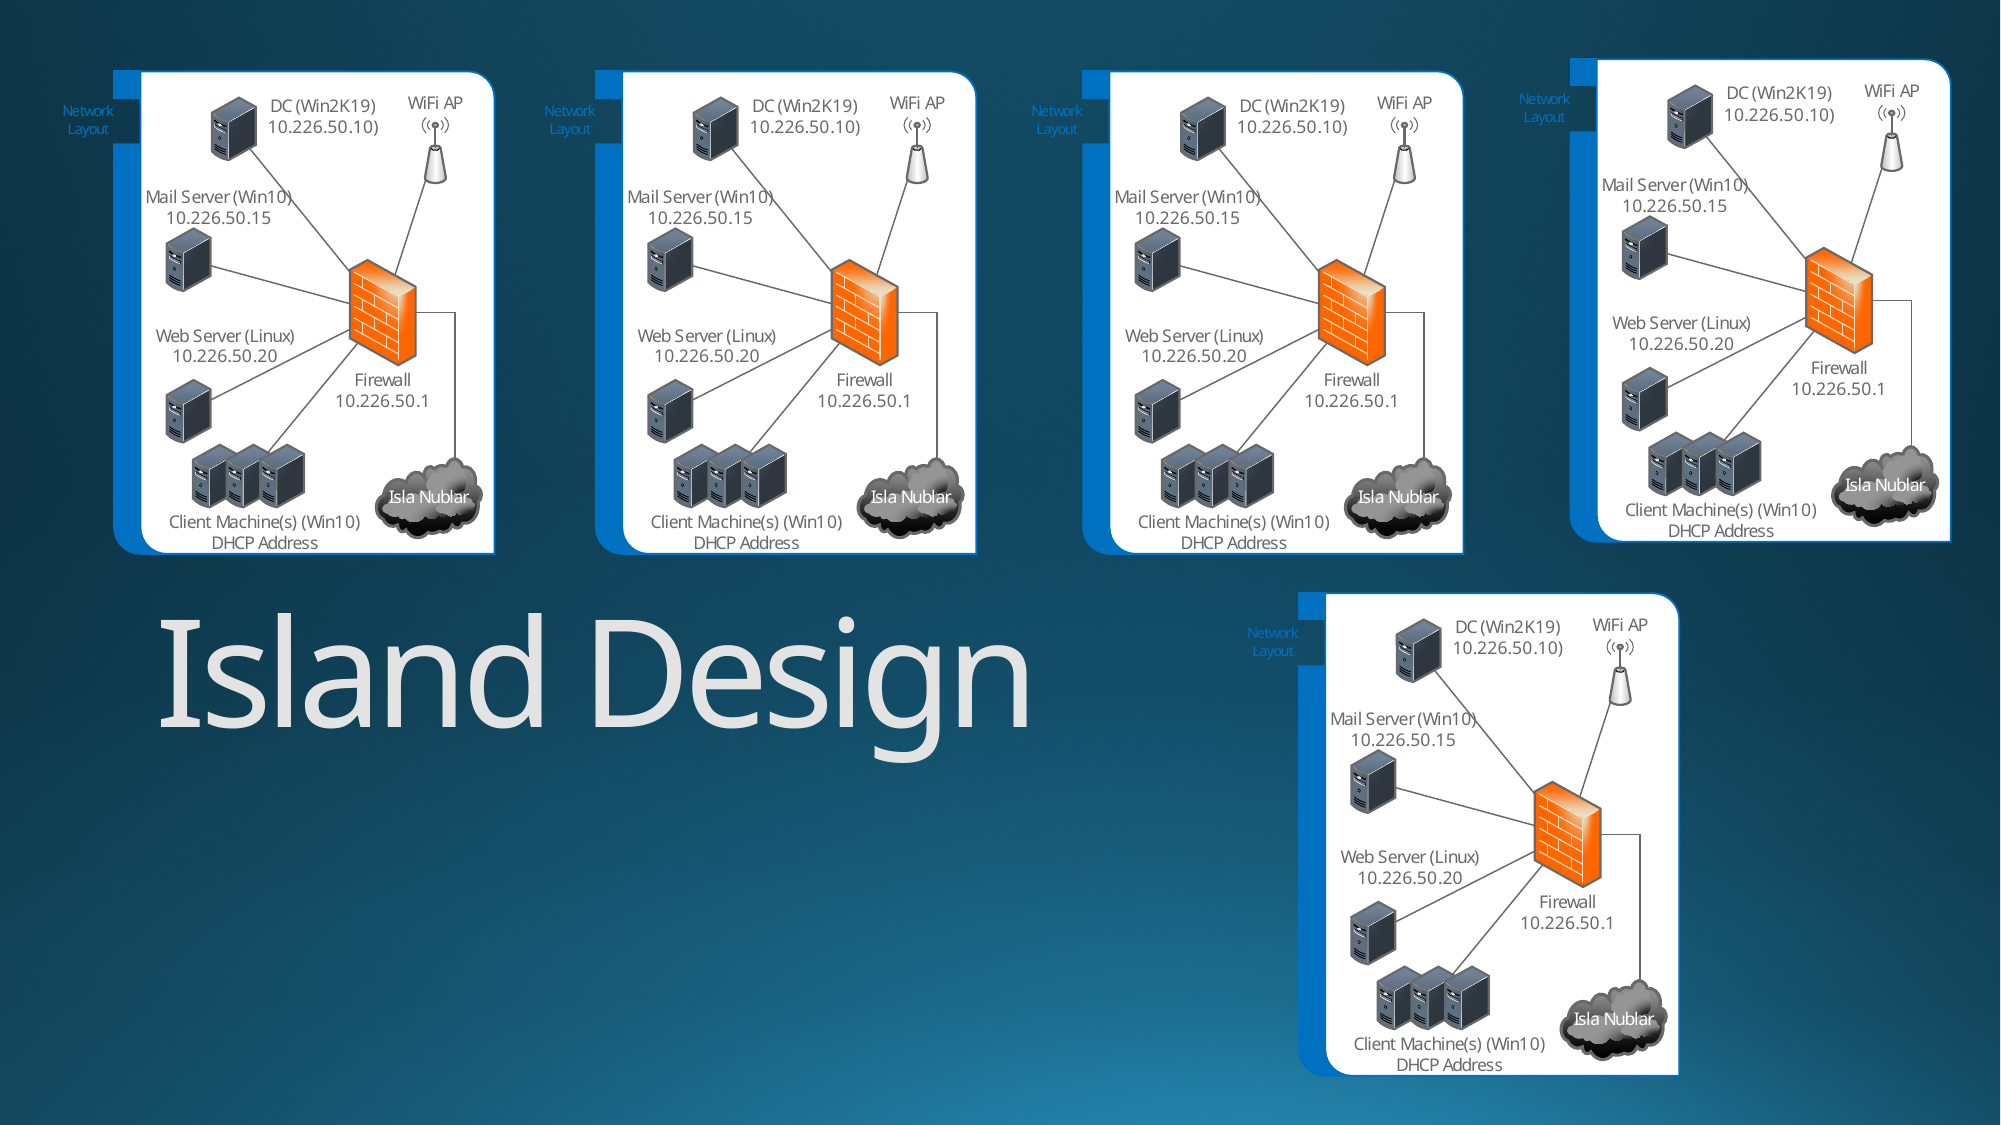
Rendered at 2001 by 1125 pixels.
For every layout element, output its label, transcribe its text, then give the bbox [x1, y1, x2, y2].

title Island Design [101, 590, 1055, 1002]
picture [0, 0, 2001, 1125]
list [1022, 68, 1466, 563]
